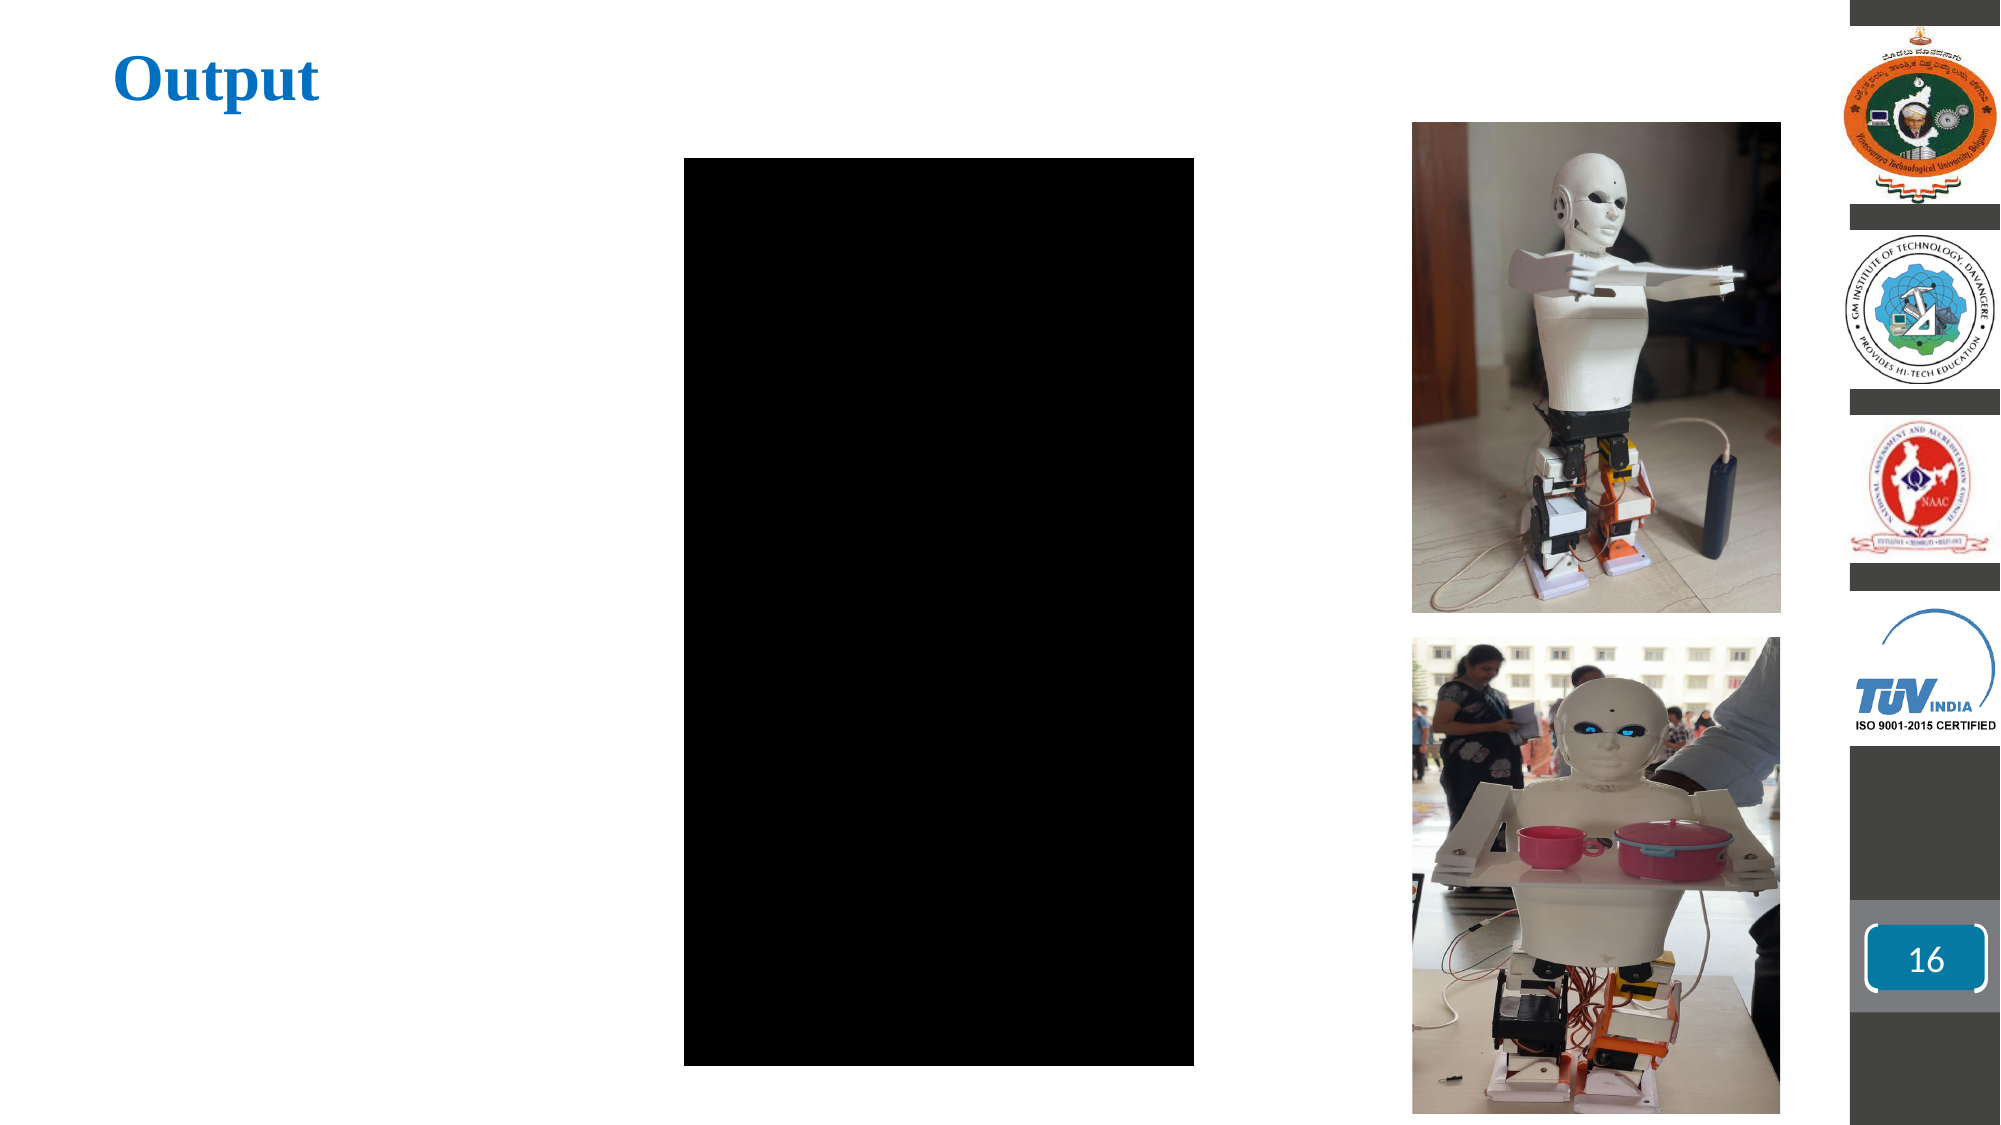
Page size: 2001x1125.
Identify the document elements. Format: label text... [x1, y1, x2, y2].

text_box Output [97, 26, 336, 121]
picture [1412, 637, 1781, 1114]
picture [1841, 230, 2000, 390]
picture [1841, 26, 2000, 204]
picture [1412, 122, 1781, 613]
slide_number 16 [1864, 926, 1988, 994]
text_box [683, 158, 1195, 1067]
text_box 16 [1866, 924, 1987, 991]
picture [1846, 591, 2000, 746]
picture [1841, 415, 2000, 563]
